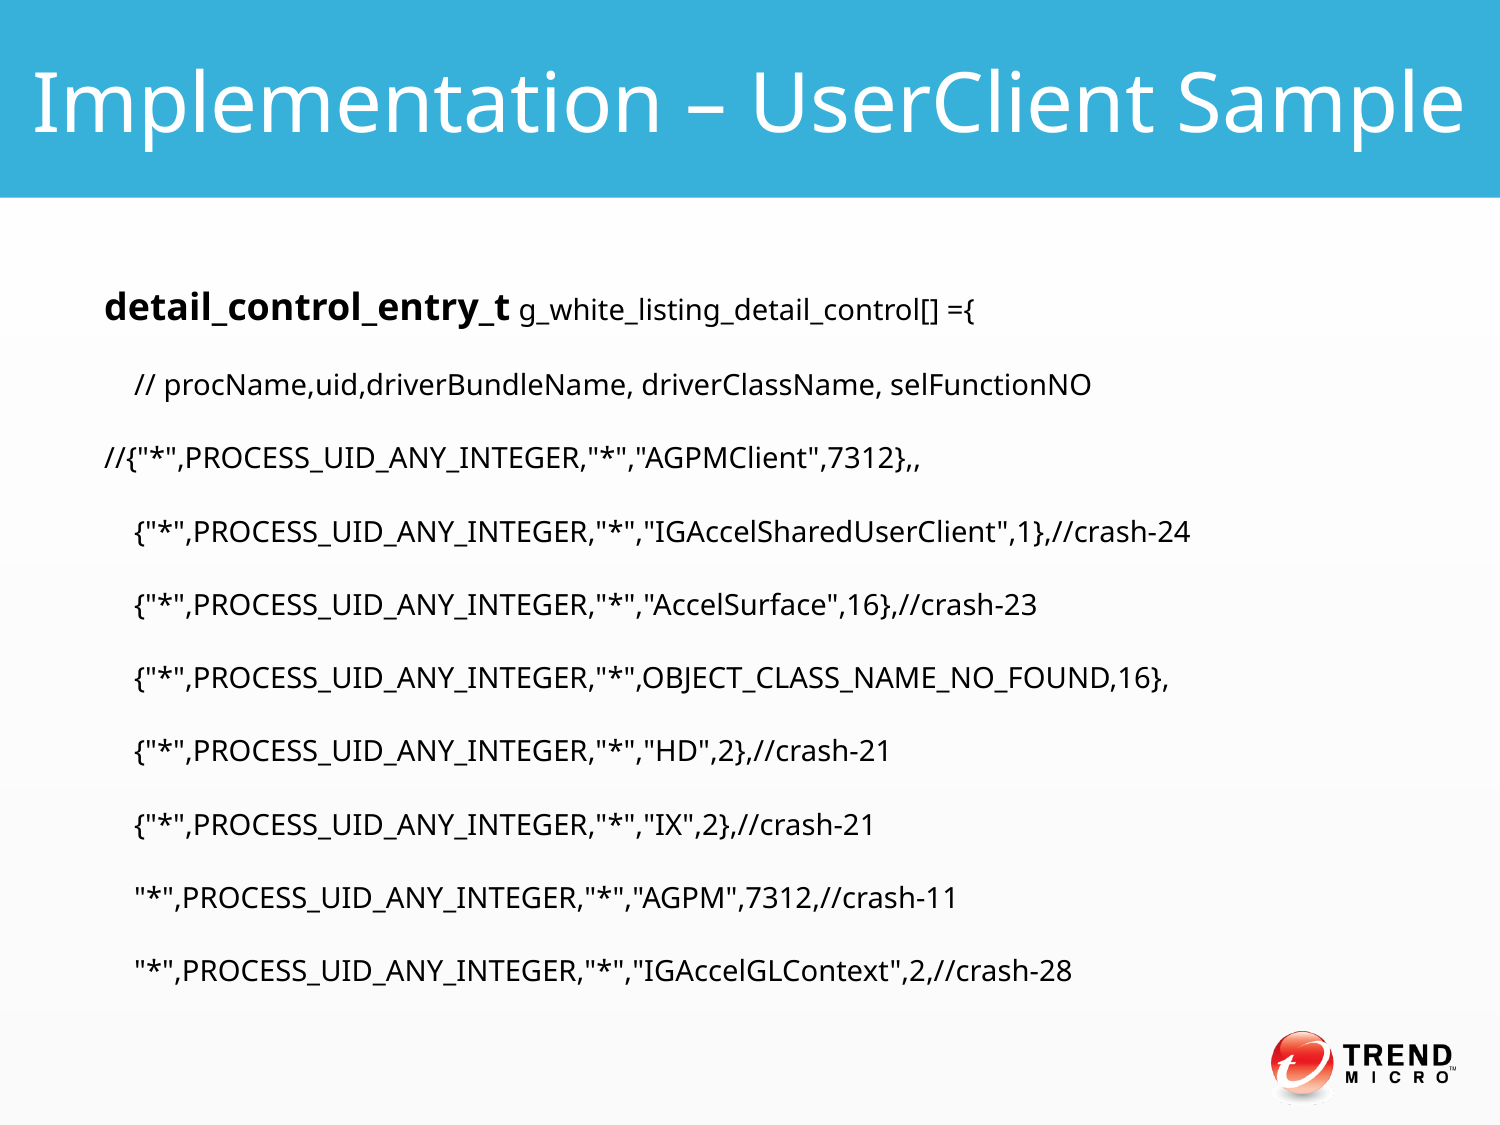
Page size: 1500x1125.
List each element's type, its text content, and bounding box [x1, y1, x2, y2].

picture [1271, 1031, 1456, 1105]
list detail_control_entry_t g_white_listing_detail_control[] ={ // procName,uid,driverBundleName, driverClassName, selFunctionNO //{"*",PROCESS_UID_ANY_INTEGER,"*","AGPMClient",7312},, {"*",PROCESS_UID_ANY_INTEGER,"*","IGAccelSharedUserClient",1},//crash-24 {"*",PROCESS_UID_ANY_INTEGER,"*","AccelSurface",16},//crash-23 {"*",PROCESS_UID_ANY_INTEGER,"*",OBJECT_CLASS_NAME_NO_FOUND,16}, {"*",PROCESS_UID_ANY_INTEGER,"*","HD",2},//crash-21 {"*",PROCESS_UID_ANY_INTEGER,"*","IX",2},//crash-21 "*",PROCESS_UID_ANY_INTEGER,"*","AGPM",7312,//crash-11 "*",PROCESS_UID_ANY_INTEGER,"*","IGAccelGLContext",2,//crash-28 [89, 253, 1444, 1055]
text_box Implementation – UserClient Sample [0, 0, 1500, 198]
